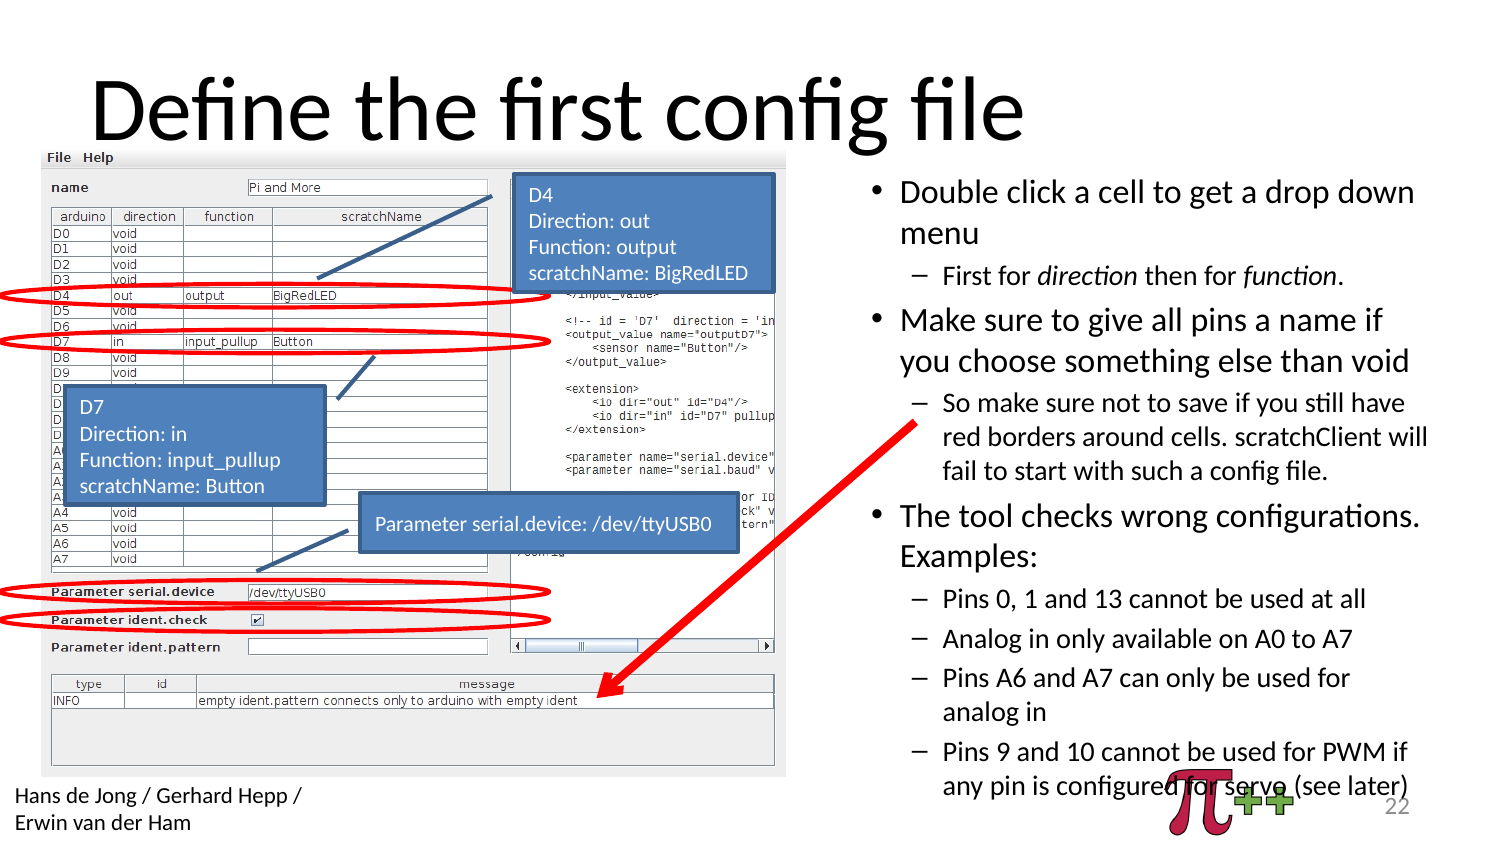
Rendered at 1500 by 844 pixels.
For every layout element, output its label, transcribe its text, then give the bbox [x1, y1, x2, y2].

text_box [0, 583, 35, 600]
text_box [0, 612, 35, 628]
title Define the first config file [75, 33, 1425, 175]
picture [1163, 812, 1294, 836]
text_box [0, 333, 35, 350]
picture [41, 148, 786, 777]
slide_number 22 [1340, 782, 1425, 827]
text_box [0, 287, 35, 304]
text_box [596, 421, 916, 699]
list Double click a cell to get a drop down menu First for direction then for function. Make sure to give all pins a name if you choose something else than void So make sure not to save if you still have red borders around cells. scratchClient will fail to start with such a config file. The tool checks wrong configurations. Examples: Pins 0, 1 and 13 cannot be used at all Analog in only available on A0 to A7 Pins A6 and A7 can only be used for analog in Pins 9 and 10 cannot be used for PWM if any pin is configured for servo (see later) [856, 161, 1447, 812]
